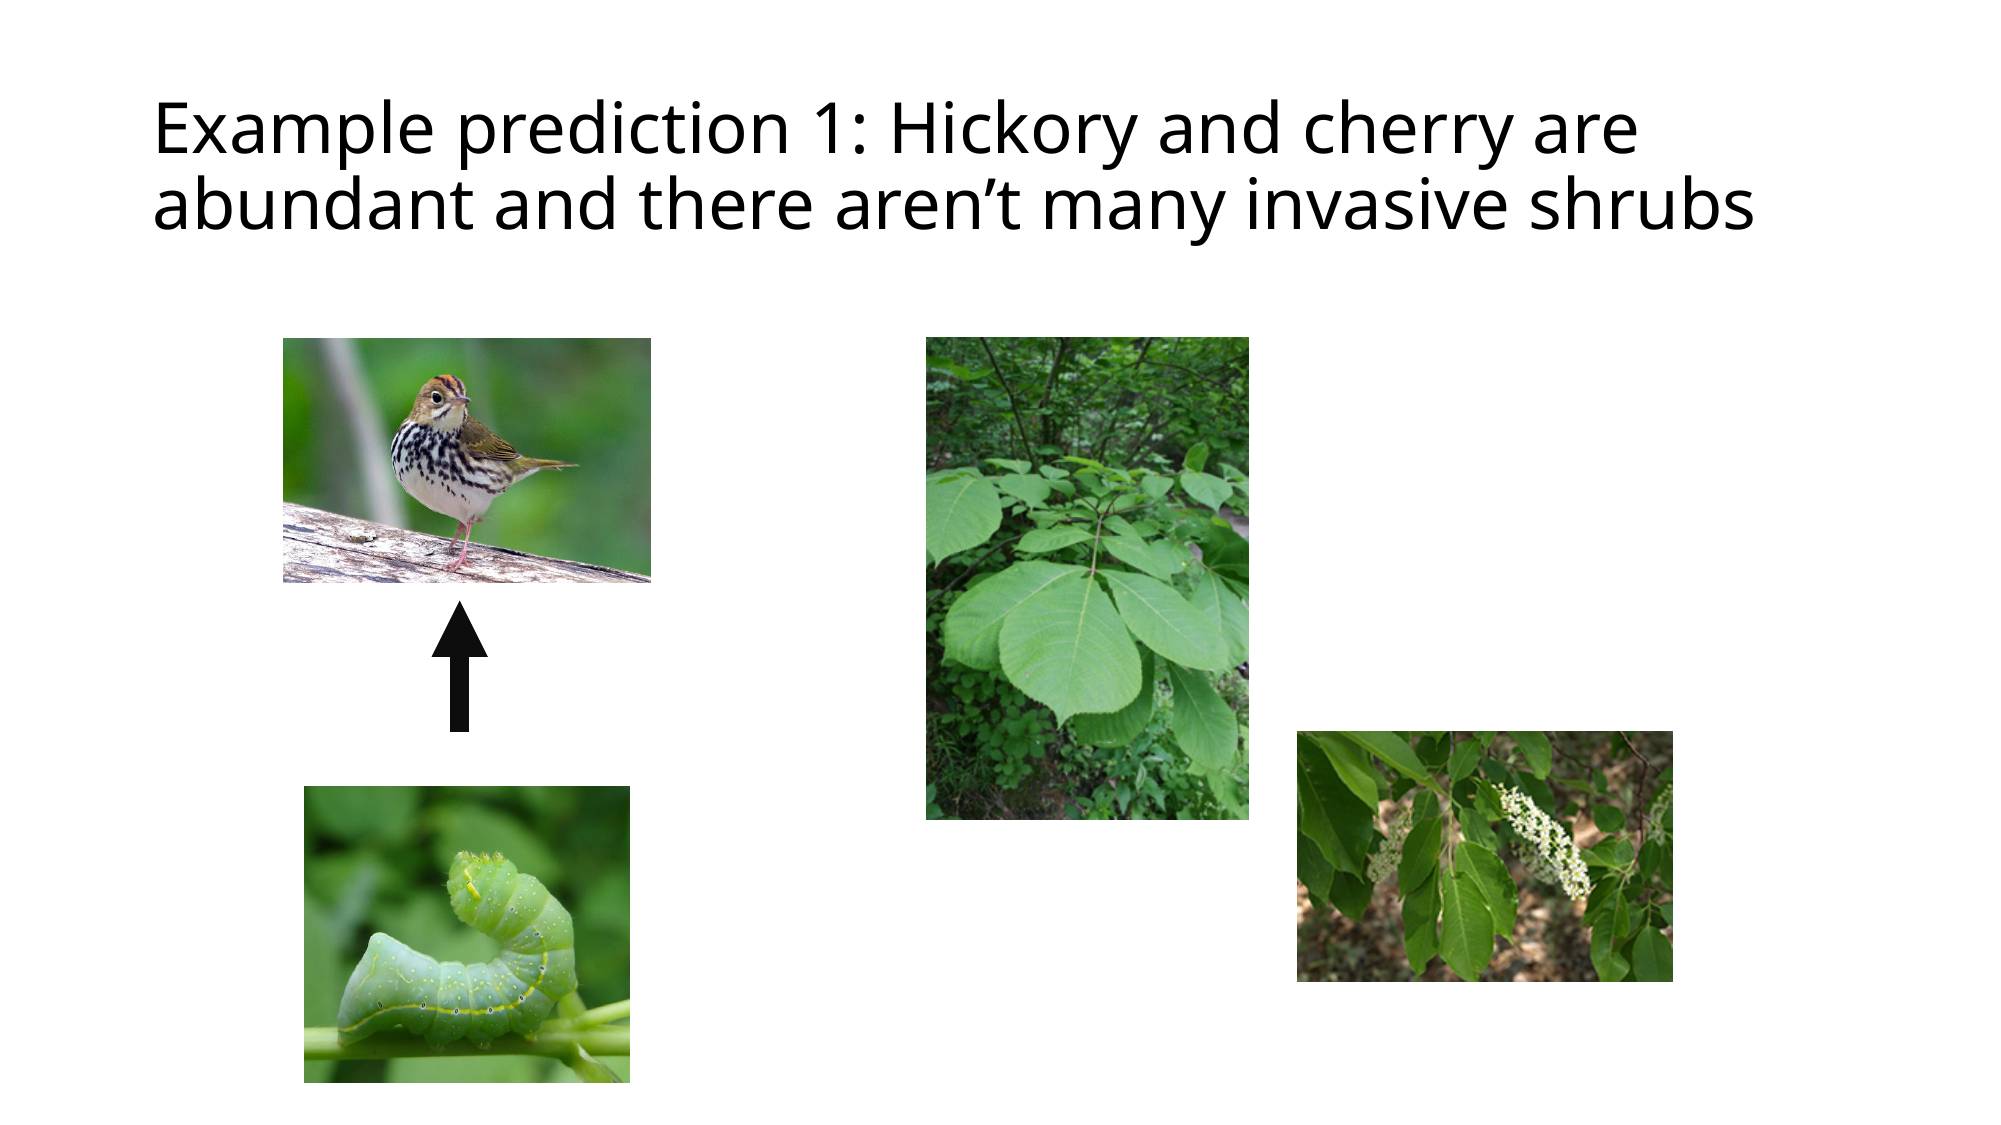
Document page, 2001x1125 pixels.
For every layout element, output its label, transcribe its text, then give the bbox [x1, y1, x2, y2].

picture [304, 786, 630, 1083]
title Example prediction 1: Hickory and cherry are abundant and there aren’t many invasive shrubs [137, 59, 1863, 278]
picture [283, 338, 651, 583]
picture [1297, 731, 1673, 982]
picture [926, 337, 1249, 820]
